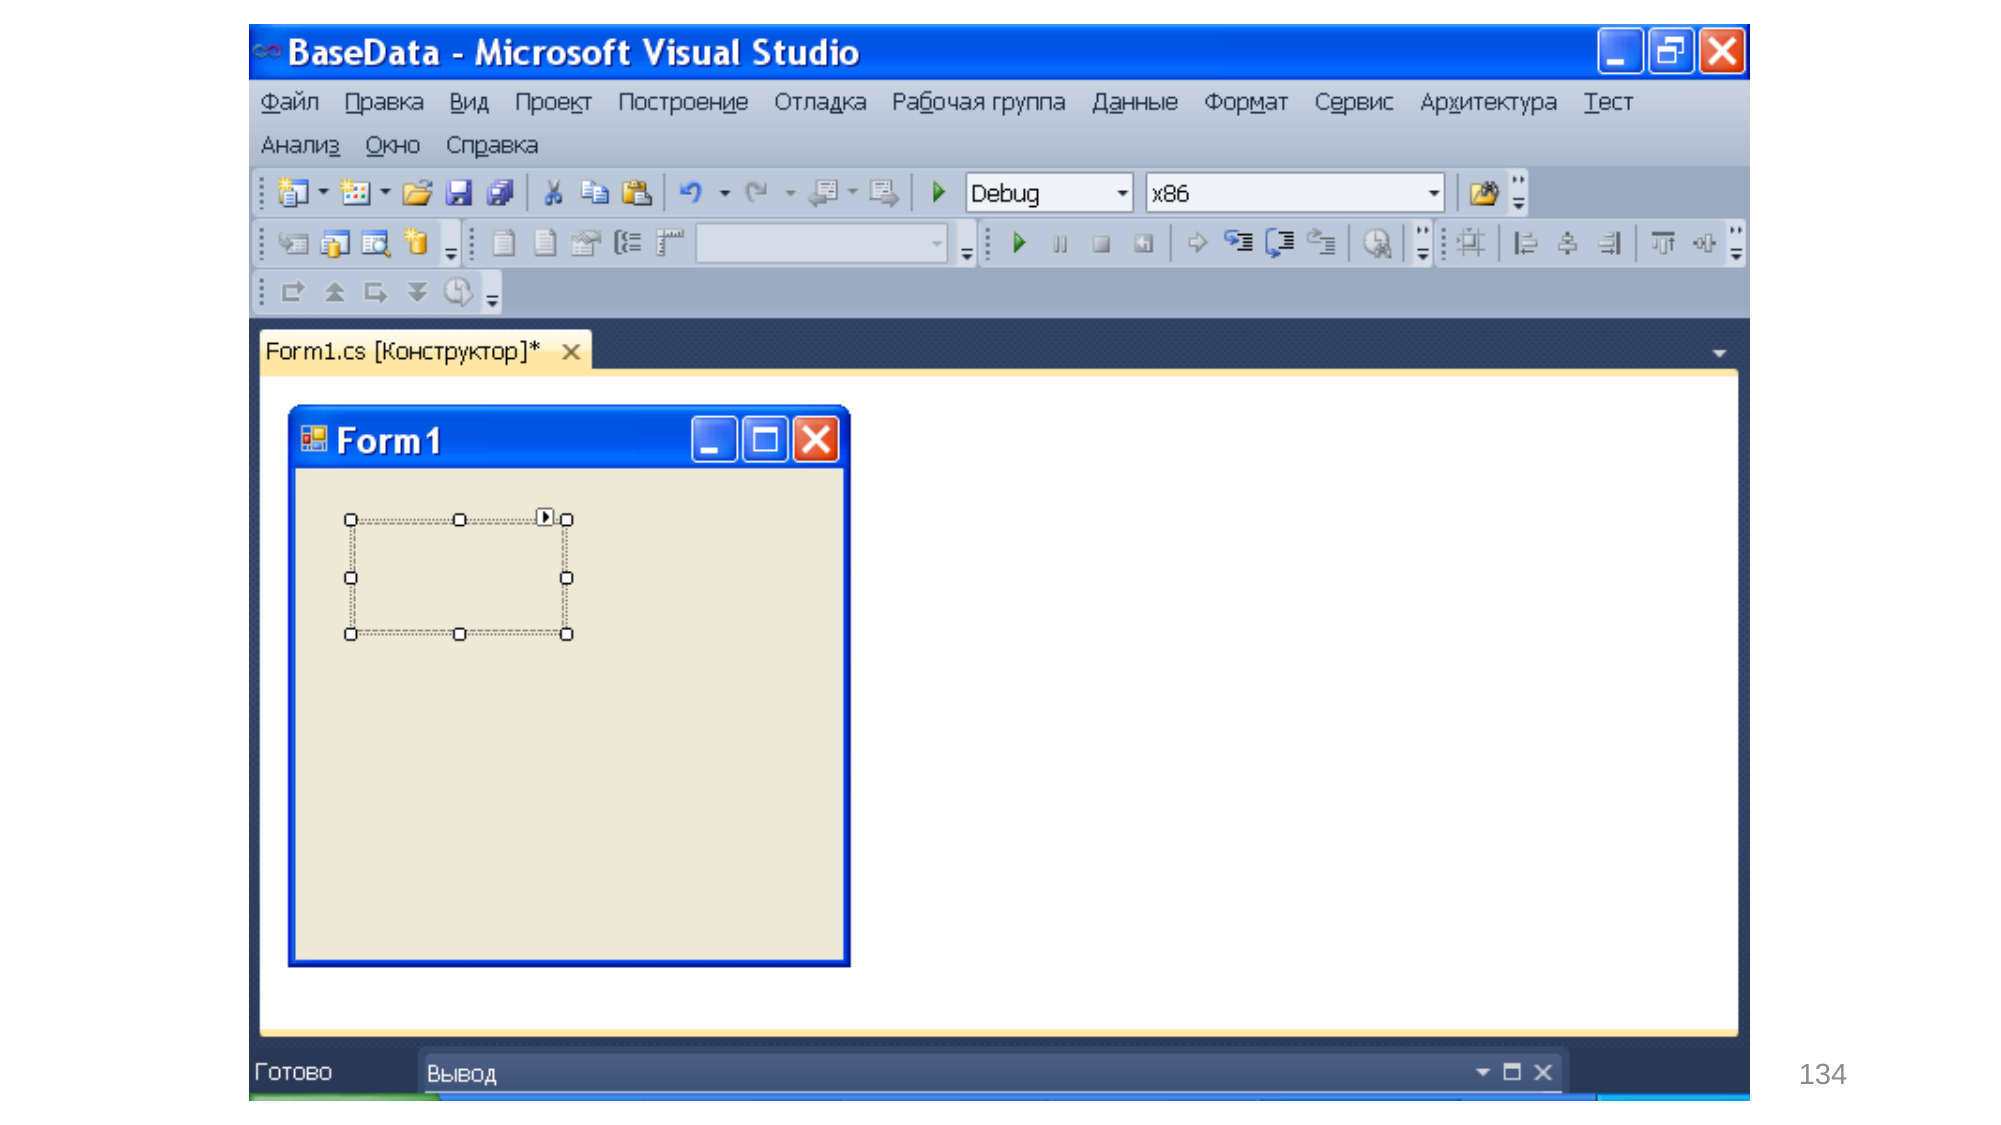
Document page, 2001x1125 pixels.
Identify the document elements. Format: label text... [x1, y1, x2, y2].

slide_number 134 [1412, 1042, 1863, 1103]
picture [249, 24, 1750, 1101]
